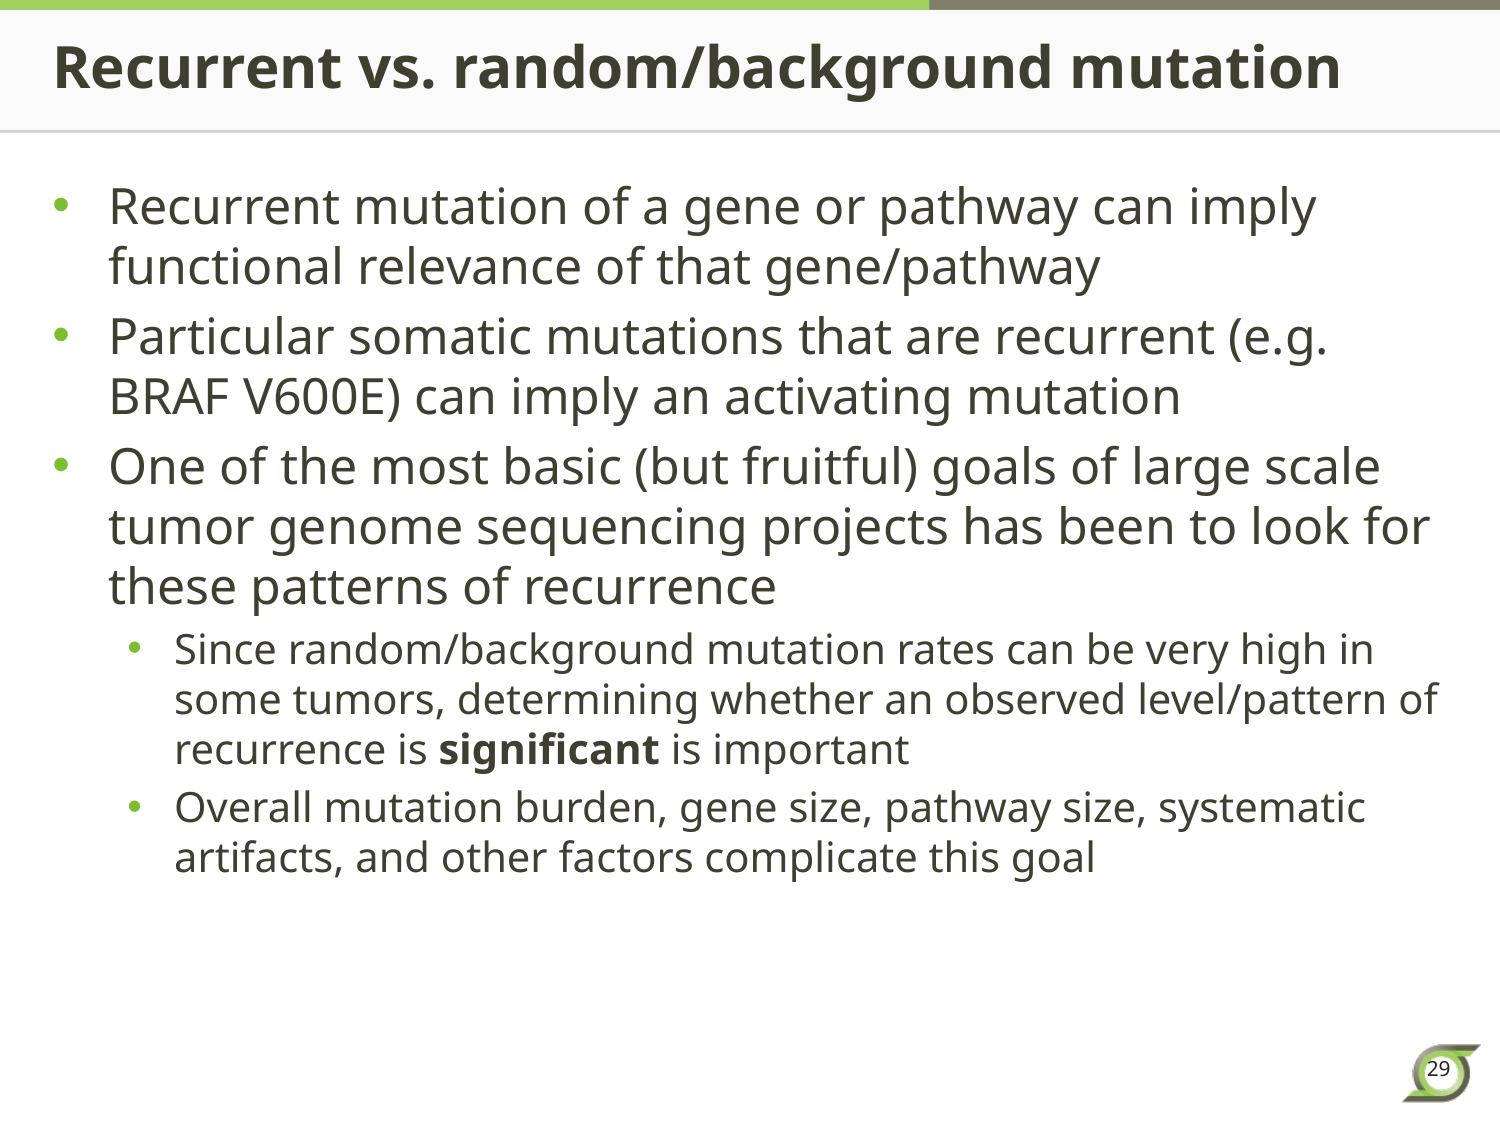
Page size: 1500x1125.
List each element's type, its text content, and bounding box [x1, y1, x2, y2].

title Recurrent vs. random/background mutation [37, 18, 1454, 112]
list Recurrent mutation of a gene or pathway can imply functional relevance of that gene/pathway Particular somatic mutations that are recurrent (e.g. BRAF V600E) can imply an activating mutation One of the most basic (but fruitful) goals of large scale tumor genome sequencing projects has been to look for these patterns of recurrence Since random/background mutation rates can be very high in some tumors, determining whether an observed level/pattern of recurrence is significant is important Overall mutation burden, gene size, pathway size, systematic artifacts, and other factors complicate this goal [37, 166, 1454, 1007]
